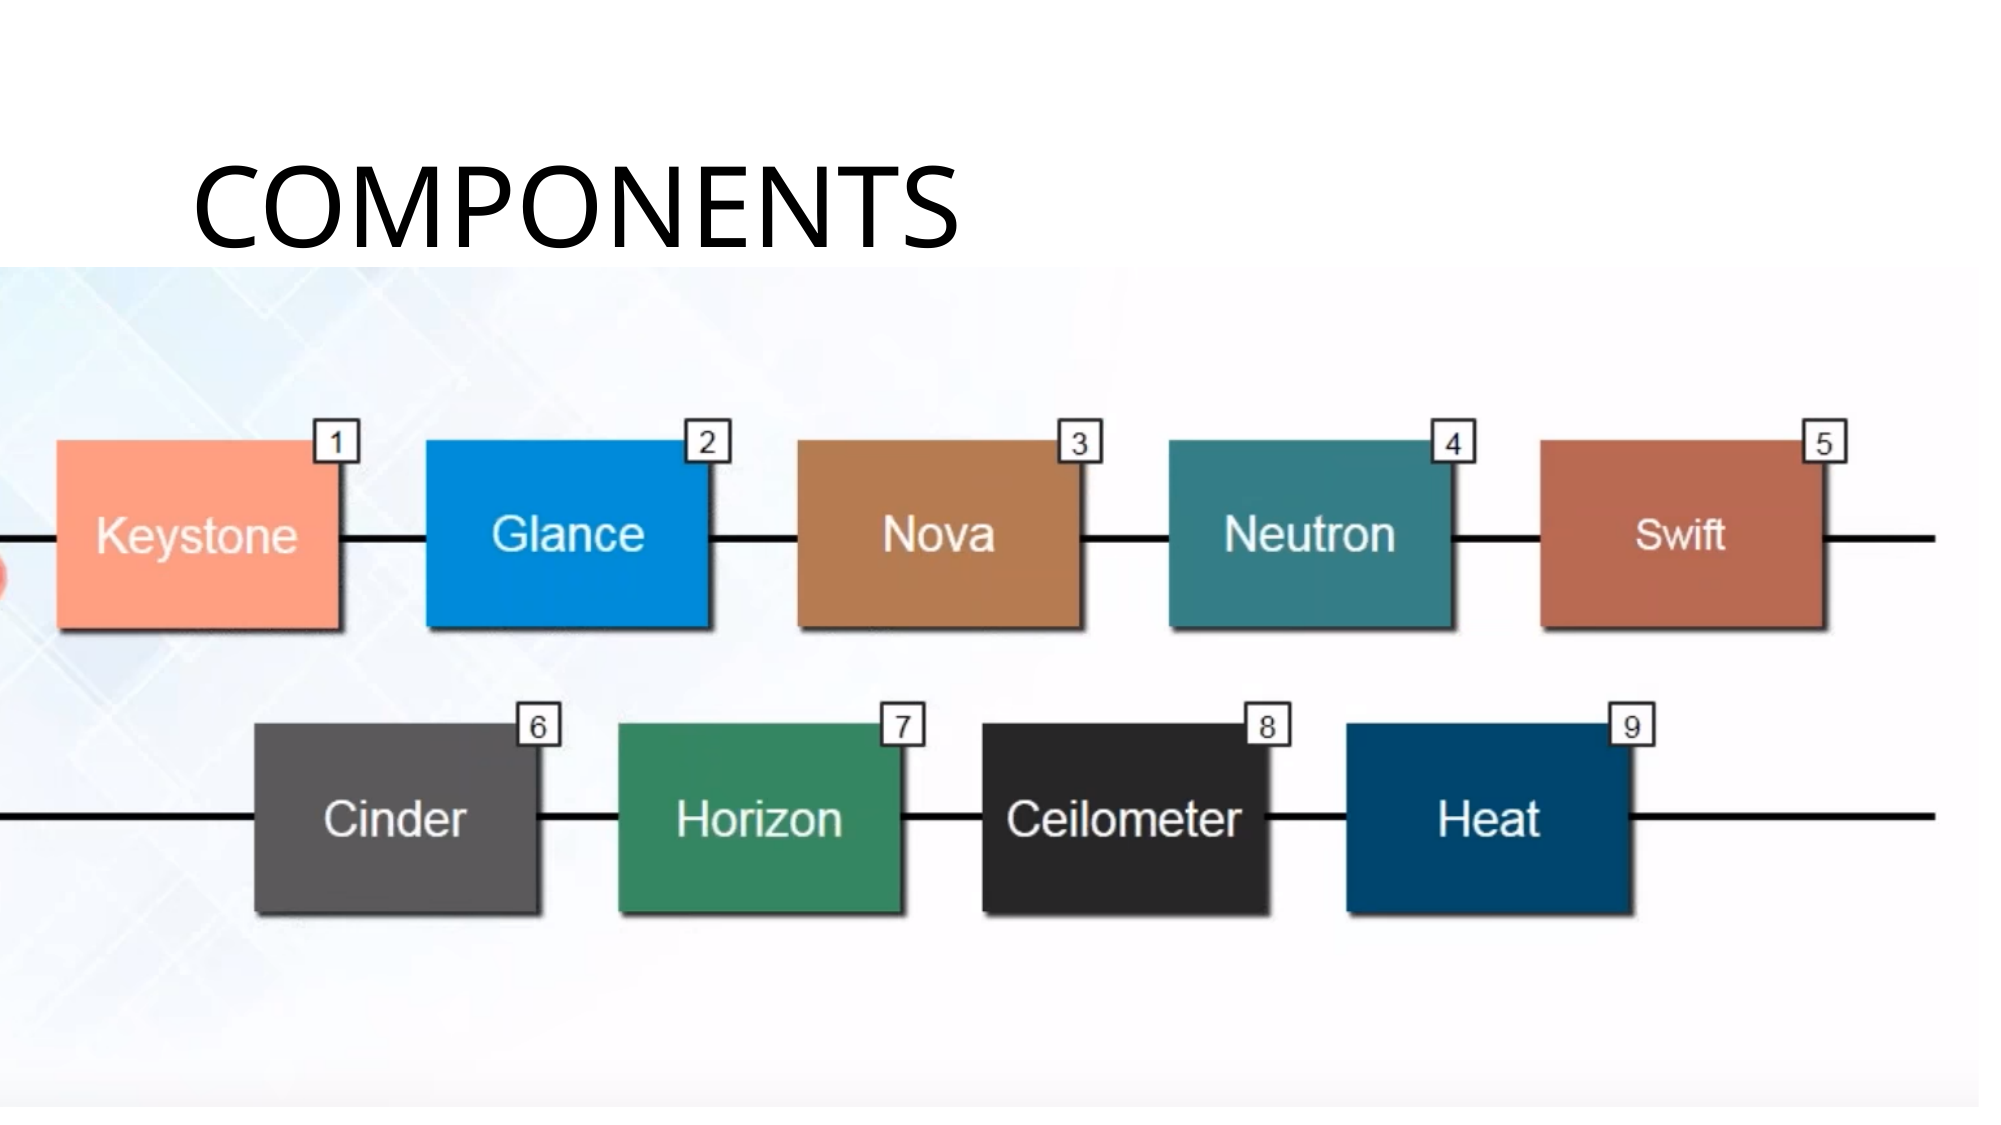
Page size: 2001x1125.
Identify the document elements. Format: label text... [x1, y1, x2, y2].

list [1, 268, 1980, 1104]
title Components [175, 79, 1826, 266]
